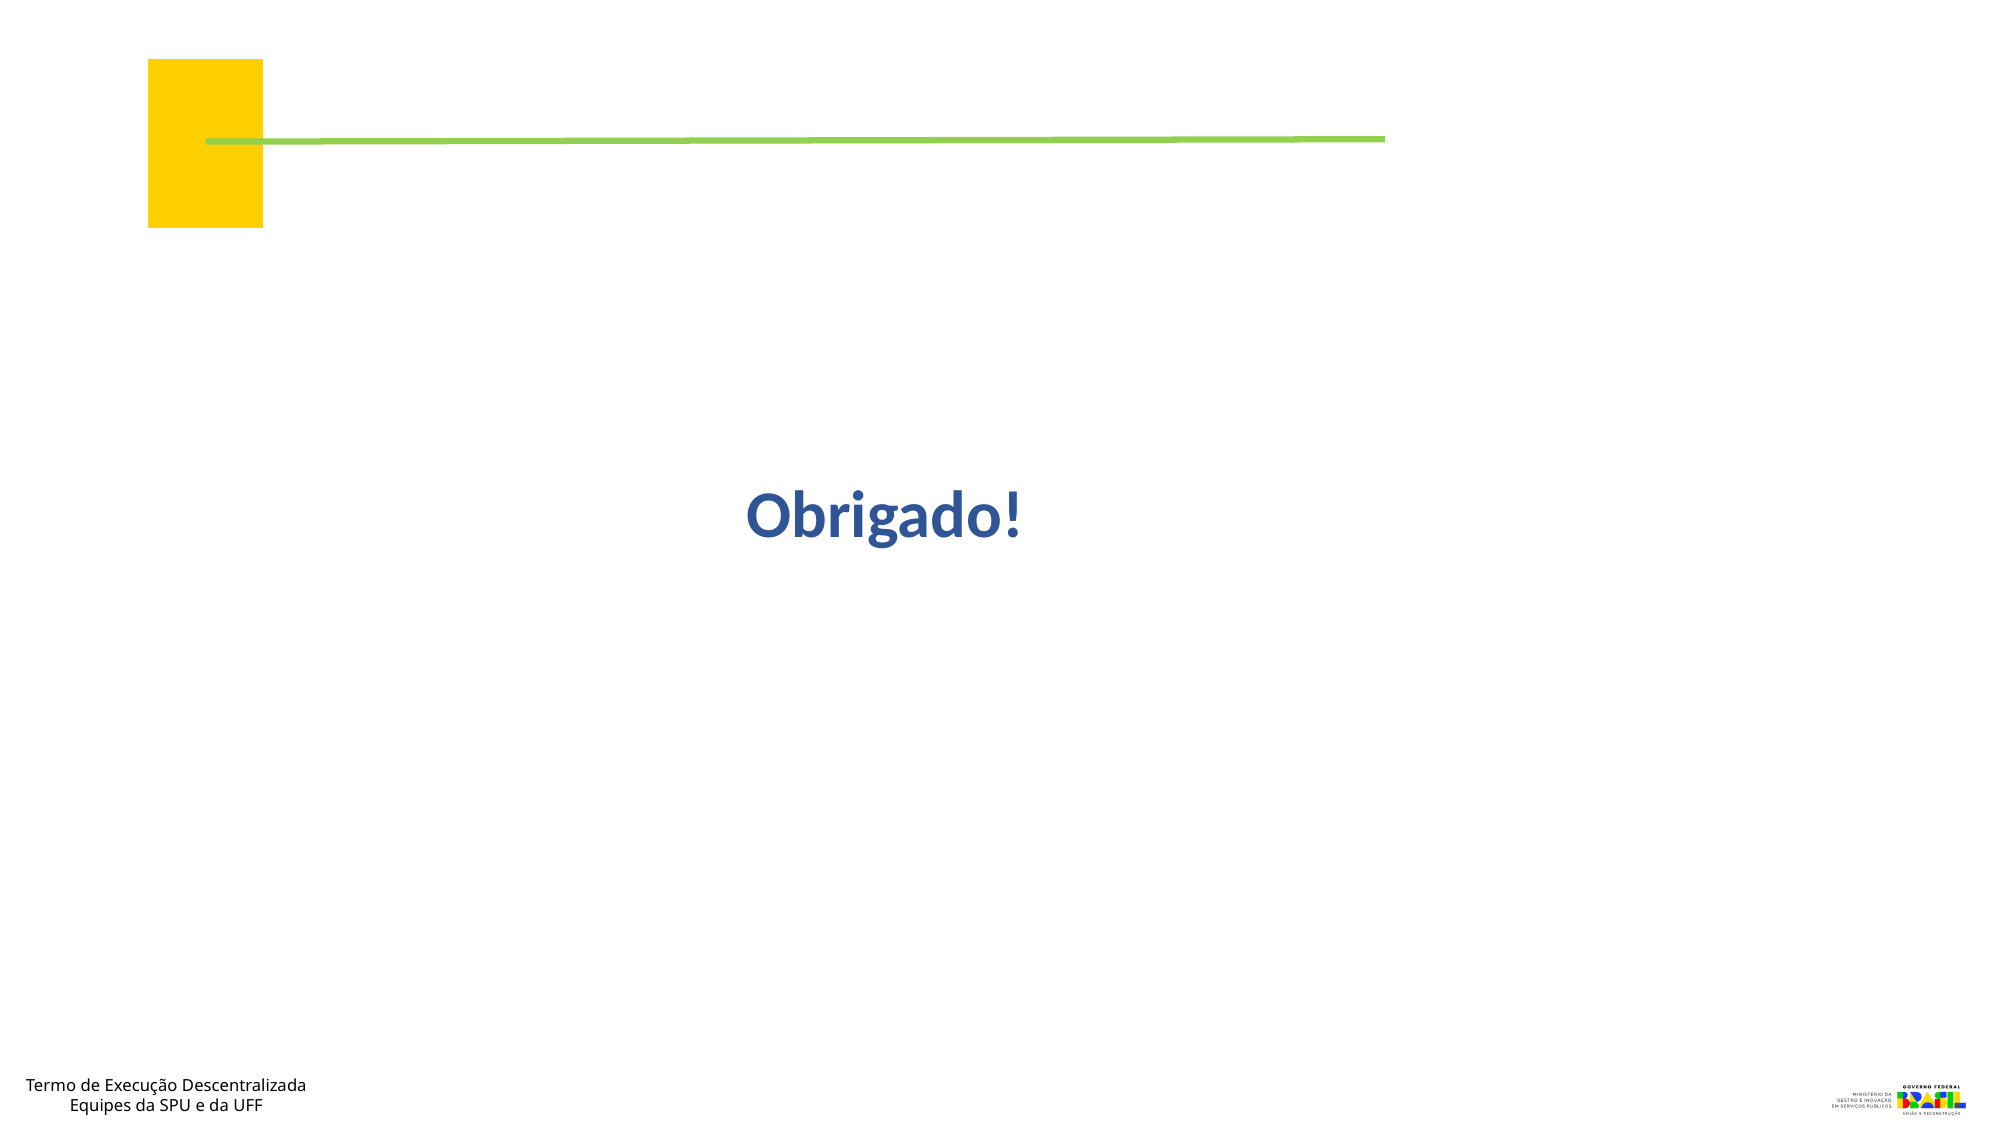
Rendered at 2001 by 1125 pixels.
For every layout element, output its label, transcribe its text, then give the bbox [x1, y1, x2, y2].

text_box Obrigado! [592, 463, 1179, 559]
text_box Termo de Execução Descentralizada Equipes da SPU e da UFF [0, 1067, 345, 1123]
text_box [147, 59, 264, 229]
picture [1827, 1079, 1977, 1119]
